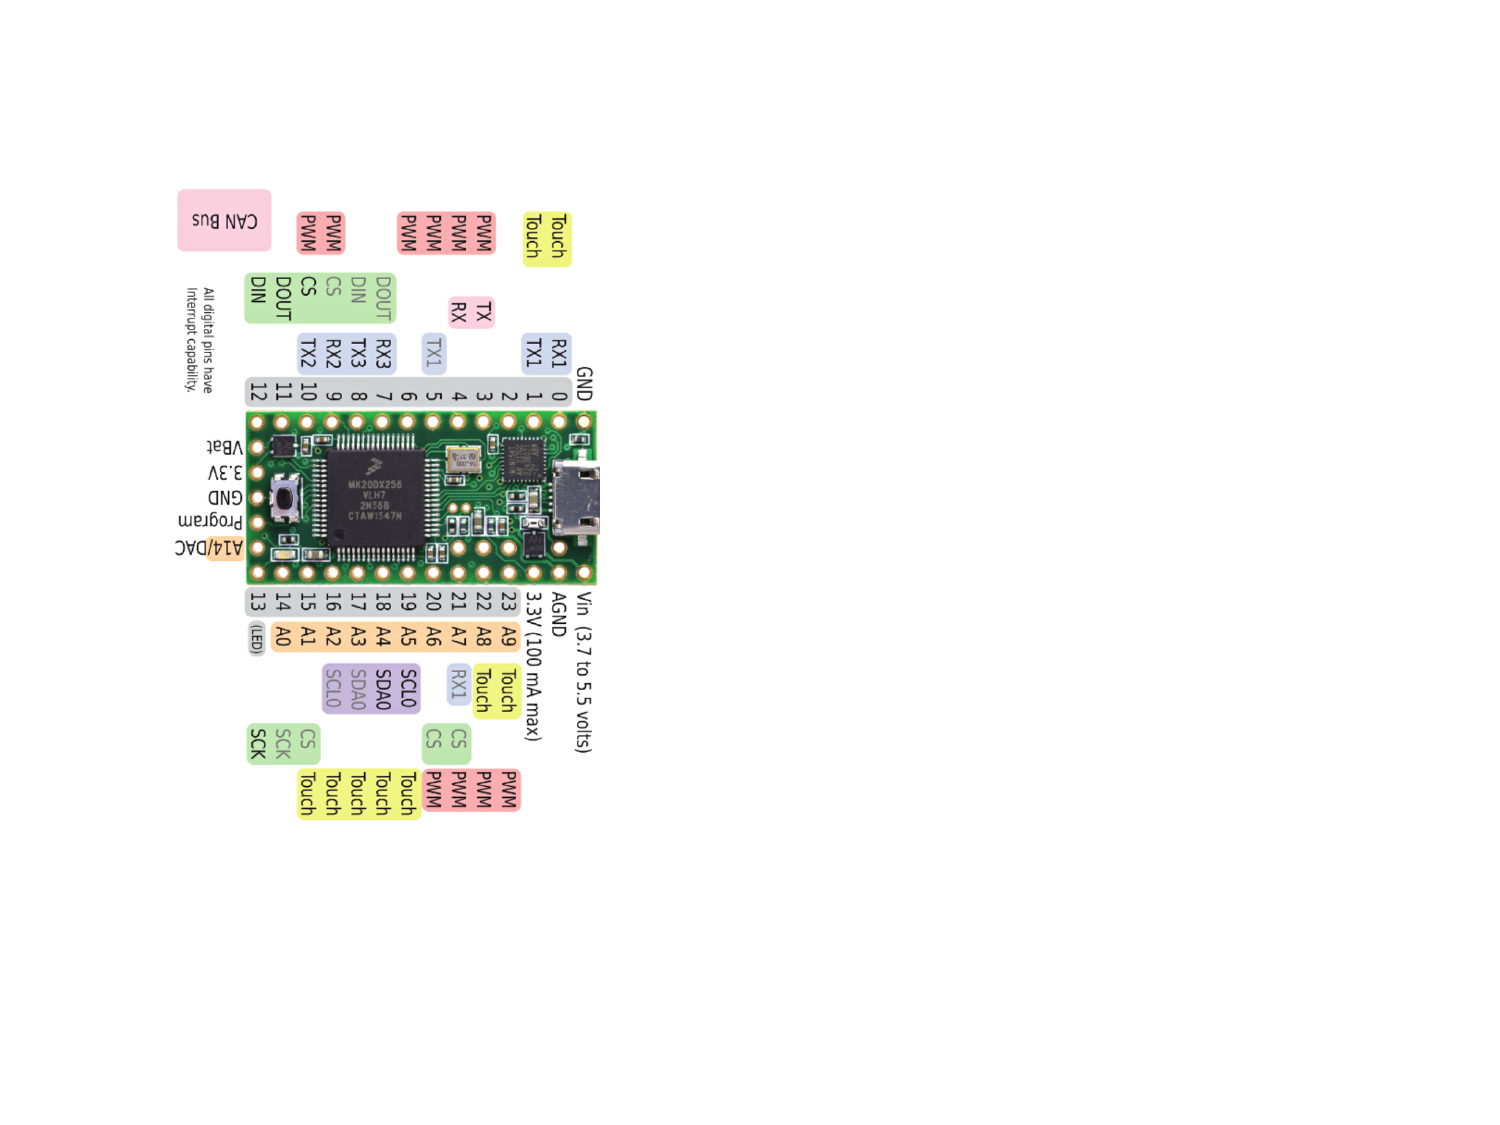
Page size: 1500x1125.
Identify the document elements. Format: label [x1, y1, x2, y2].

picture [174, 87, 601, 863]
